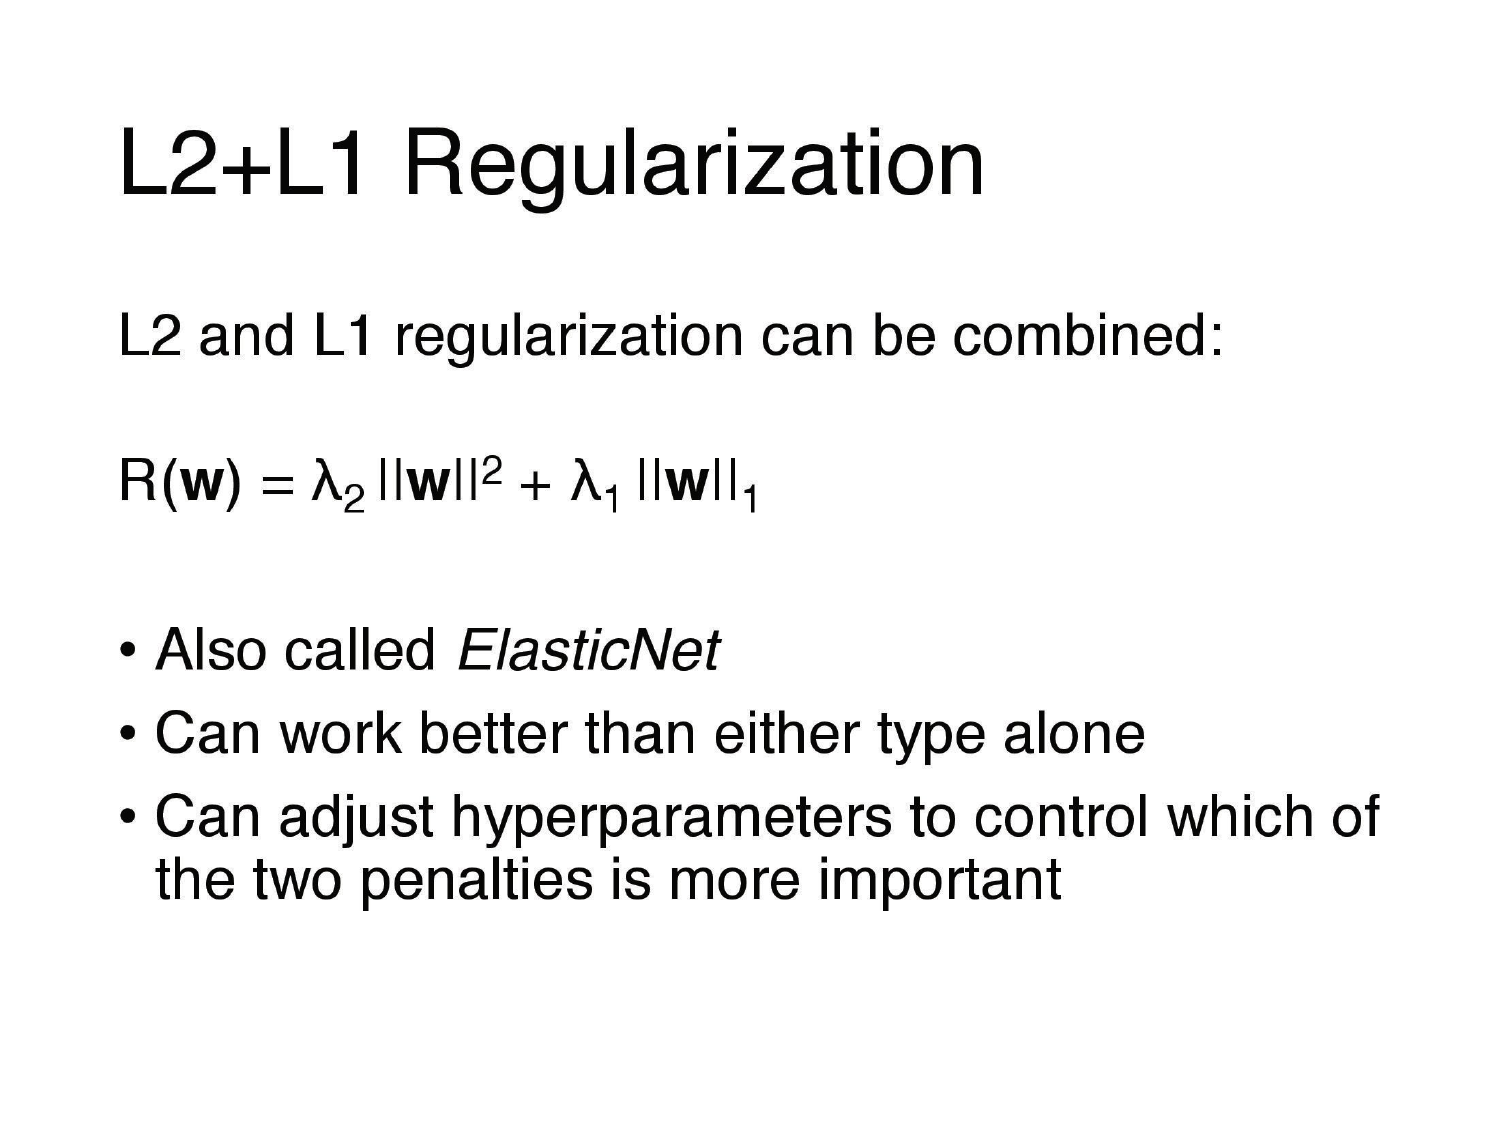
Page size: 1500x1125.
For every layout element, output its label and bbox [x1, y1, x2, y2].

text_box [0, 0, 1500, 1125]
